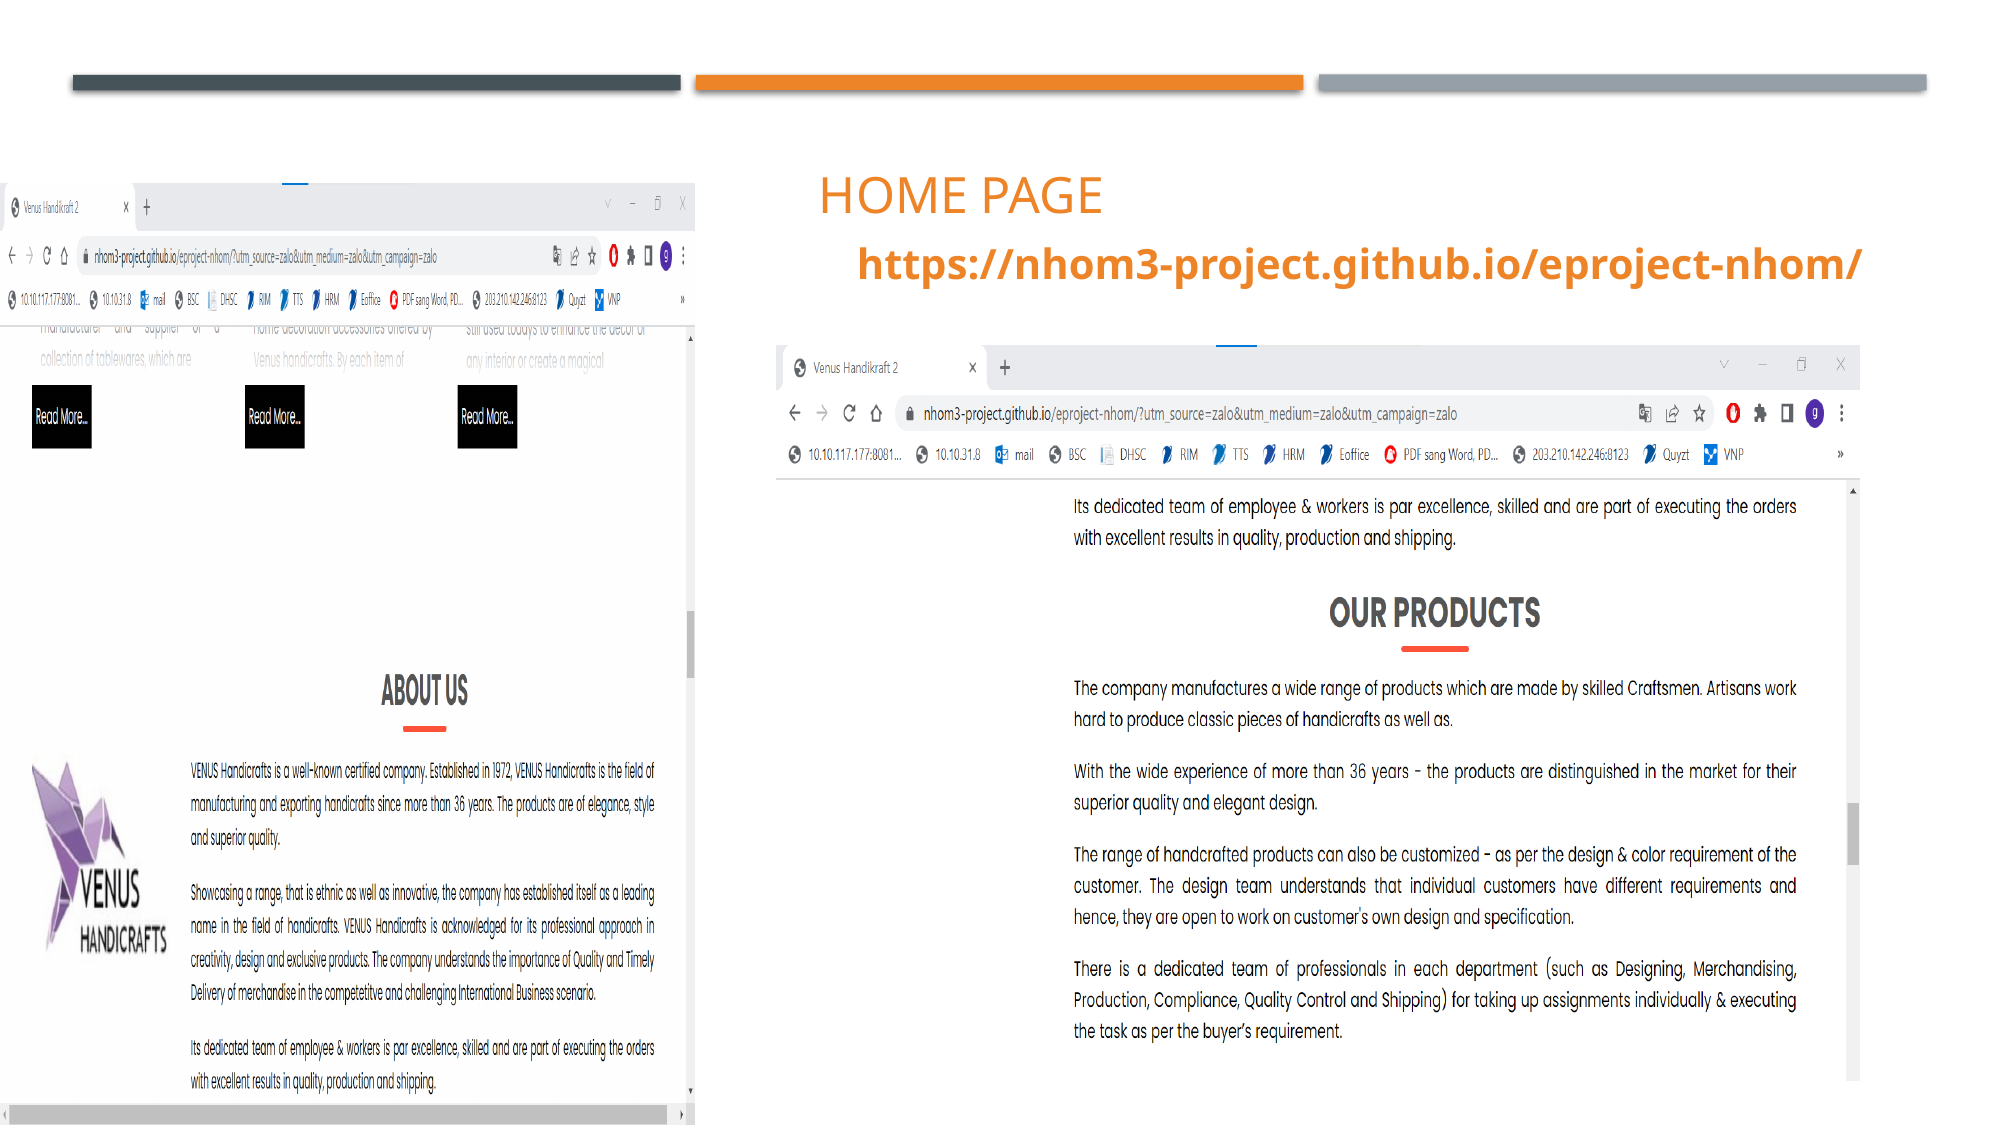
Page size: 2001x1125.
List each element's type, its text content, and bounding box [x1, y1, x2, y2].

picture [775, 344, 1860, 1082]
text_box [824, 229, 1896, 1054]
picture [0, 182, 695, 1125]
title Home Page [803, 116, 1895, 232]
